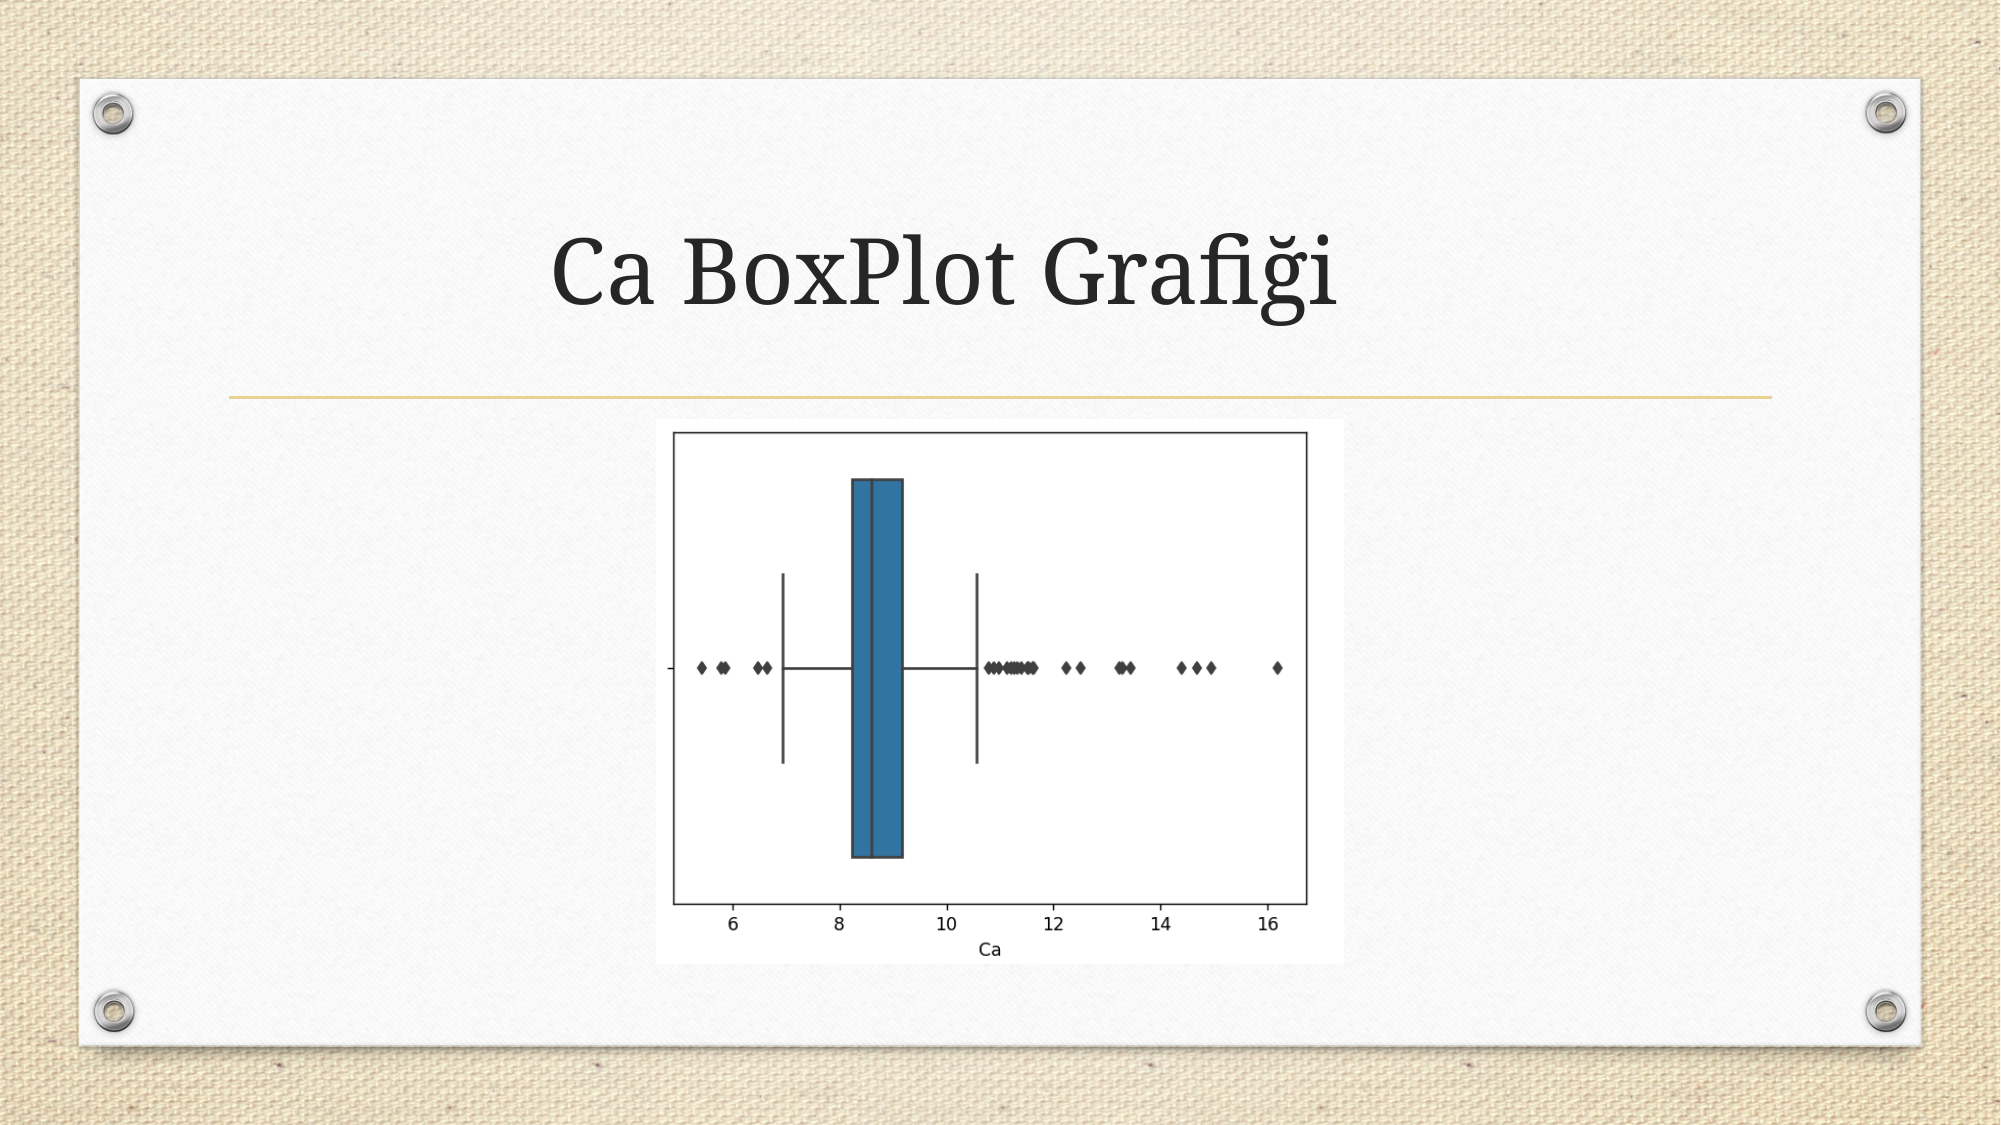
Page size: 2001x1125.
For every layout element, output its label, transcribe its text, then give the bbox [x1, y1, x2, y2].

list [656, 419, 1344, 964]
title Ca BoxPlot Grafiği [212, 161, 1788, 375]
picture [0, 0, 2001, 1125]
